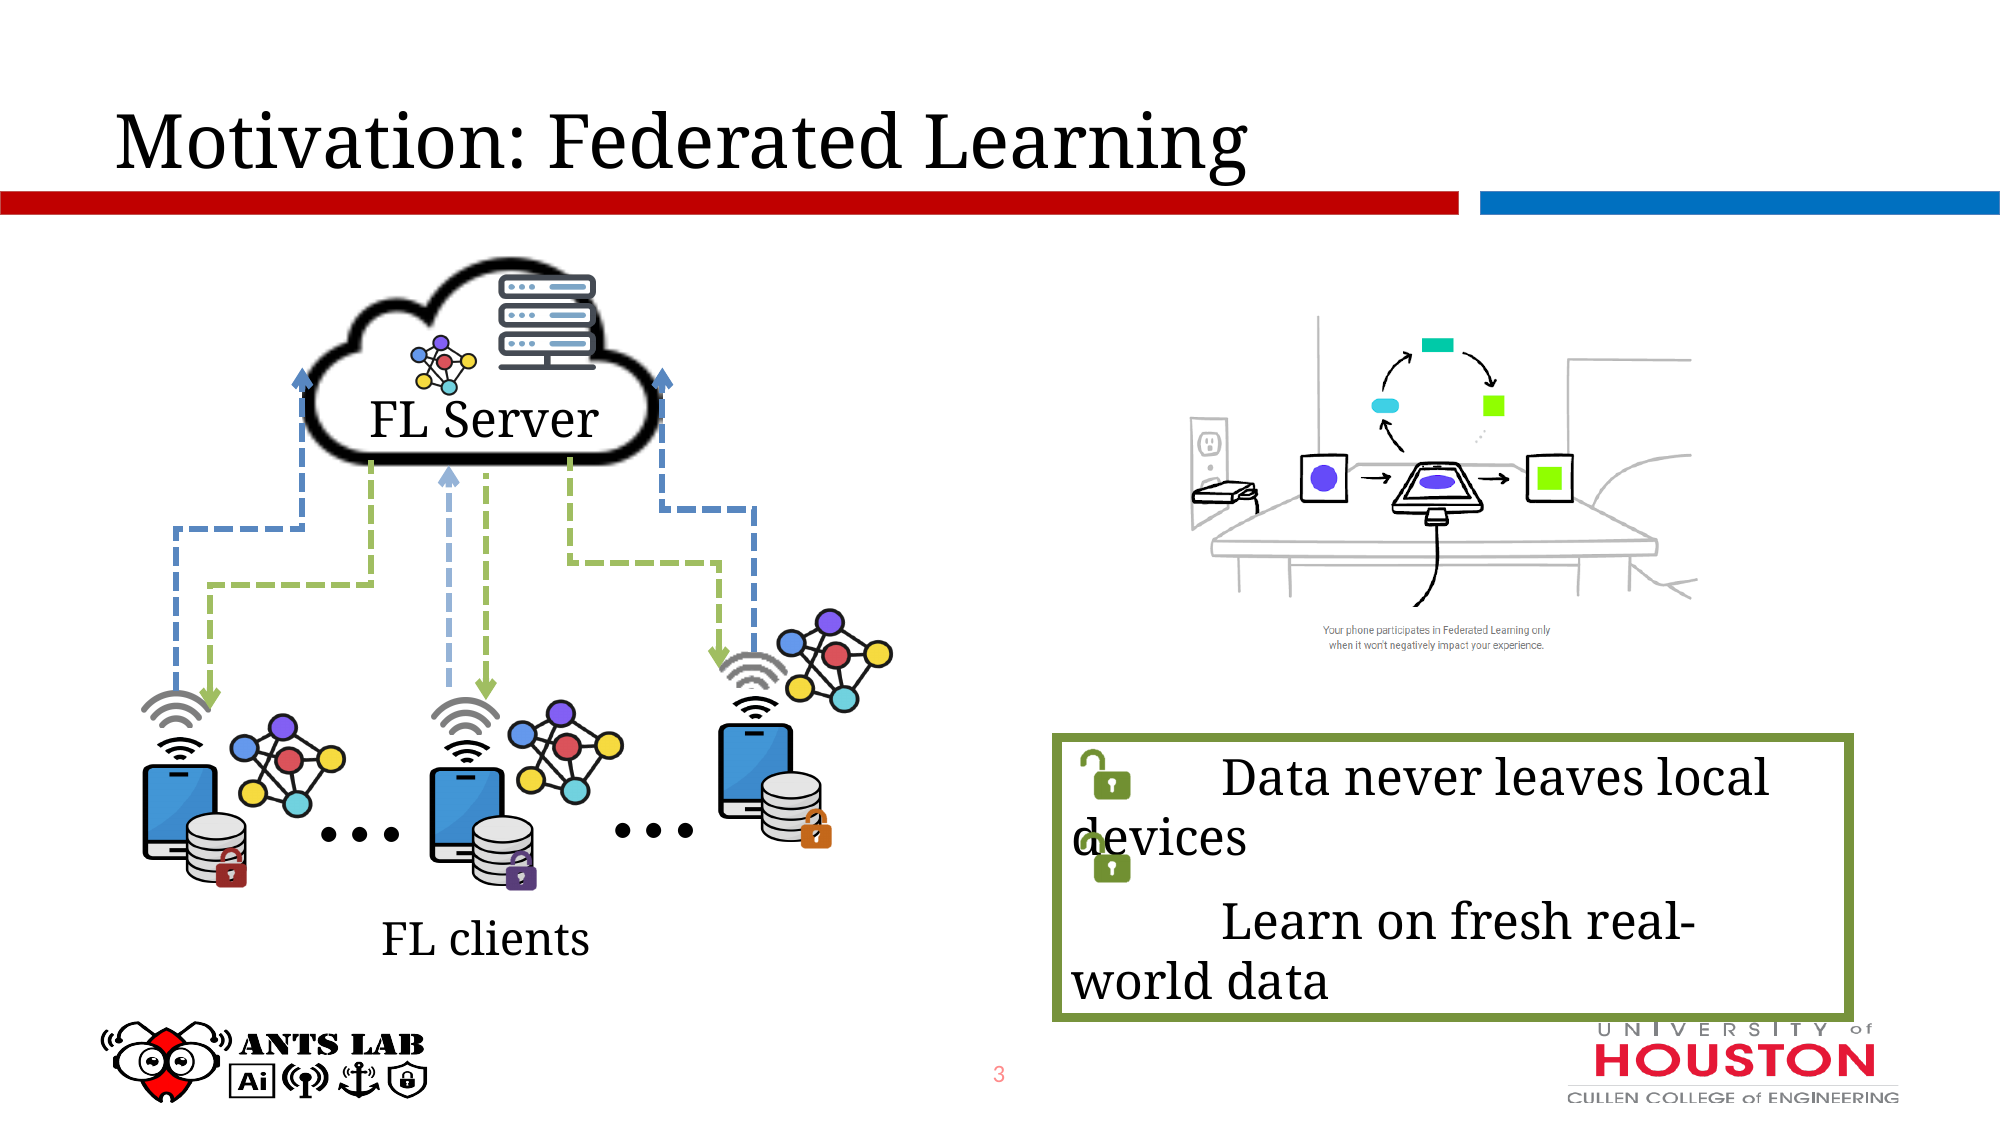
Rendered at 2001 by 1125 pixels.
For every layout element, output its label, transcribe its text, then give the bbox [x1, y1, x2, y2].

picture [1178, 310, 1698, 661]
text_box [99, 202, 906, 973]
slide_number 3 [99, 1042, 1899, 1103]
title Motivation: Federated Learning [99, 45, 1900, 233]
picture [99, 1021, 435, 1042]
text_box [1056, 737, 1849, 900]
